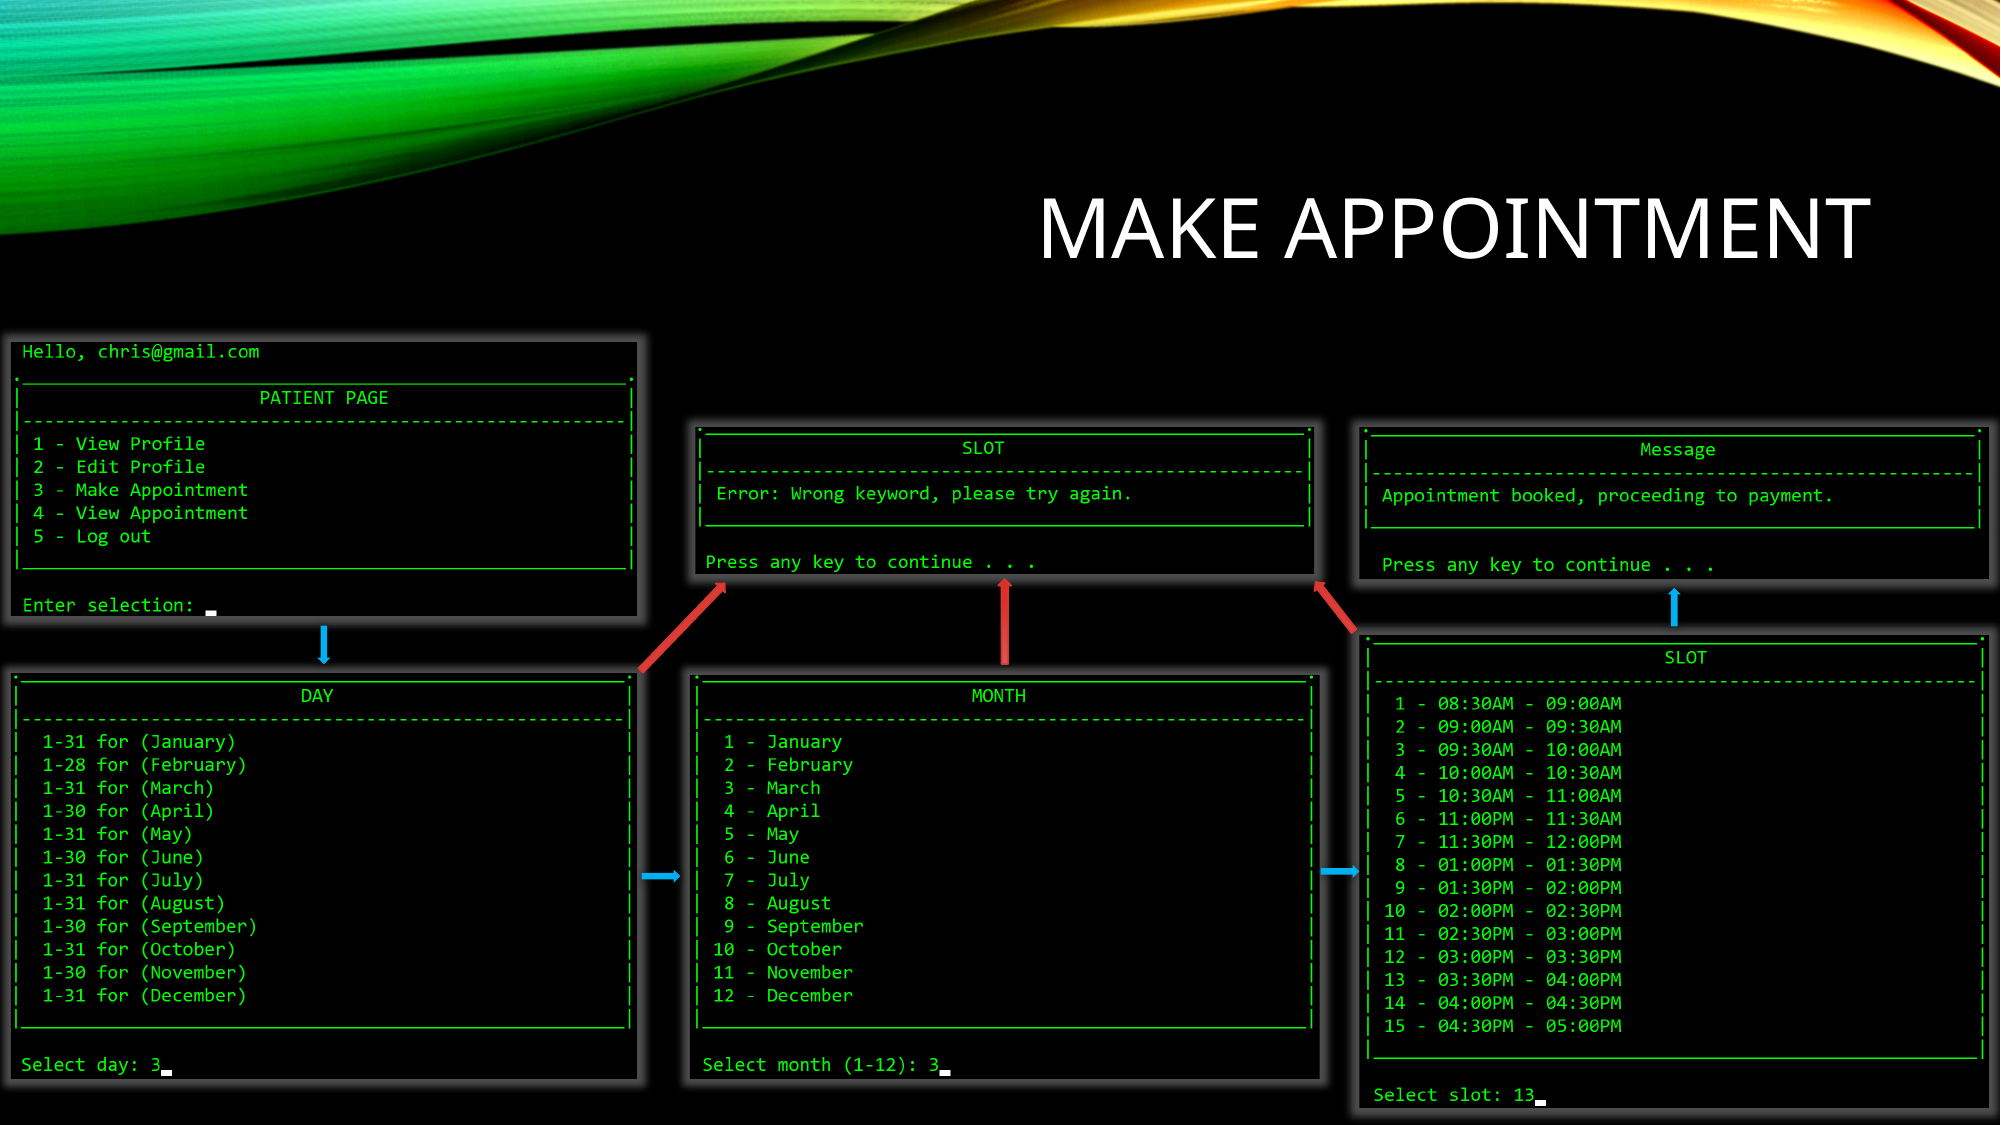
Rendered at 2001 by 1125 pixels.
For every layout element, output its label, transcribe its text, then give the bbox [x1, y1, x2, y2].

text_box [637, 582, 726, 674]
text_box [1313, 581, 1358, 634]
picture [10, 341, 638, 617]
picture [689, 674, 1320, 1079]
text_box [1667, 587, 1681, 627]
picture [0, 0, 2000, 237]
picture [10, 673, 638, 1079]
picture [1359, 427, 1990, 580]
title Make appointment [474, 125, 1888, 338]
text_box [997, 578, 1013, 665]
text_box [317, 625, 331, 665]
picture [695, 427, 1315, 574]
picture [1359, 635, 1990, 1108]
text_box [641, 869, 681, 883]
text_box [1320, 864, 1359, 878]
